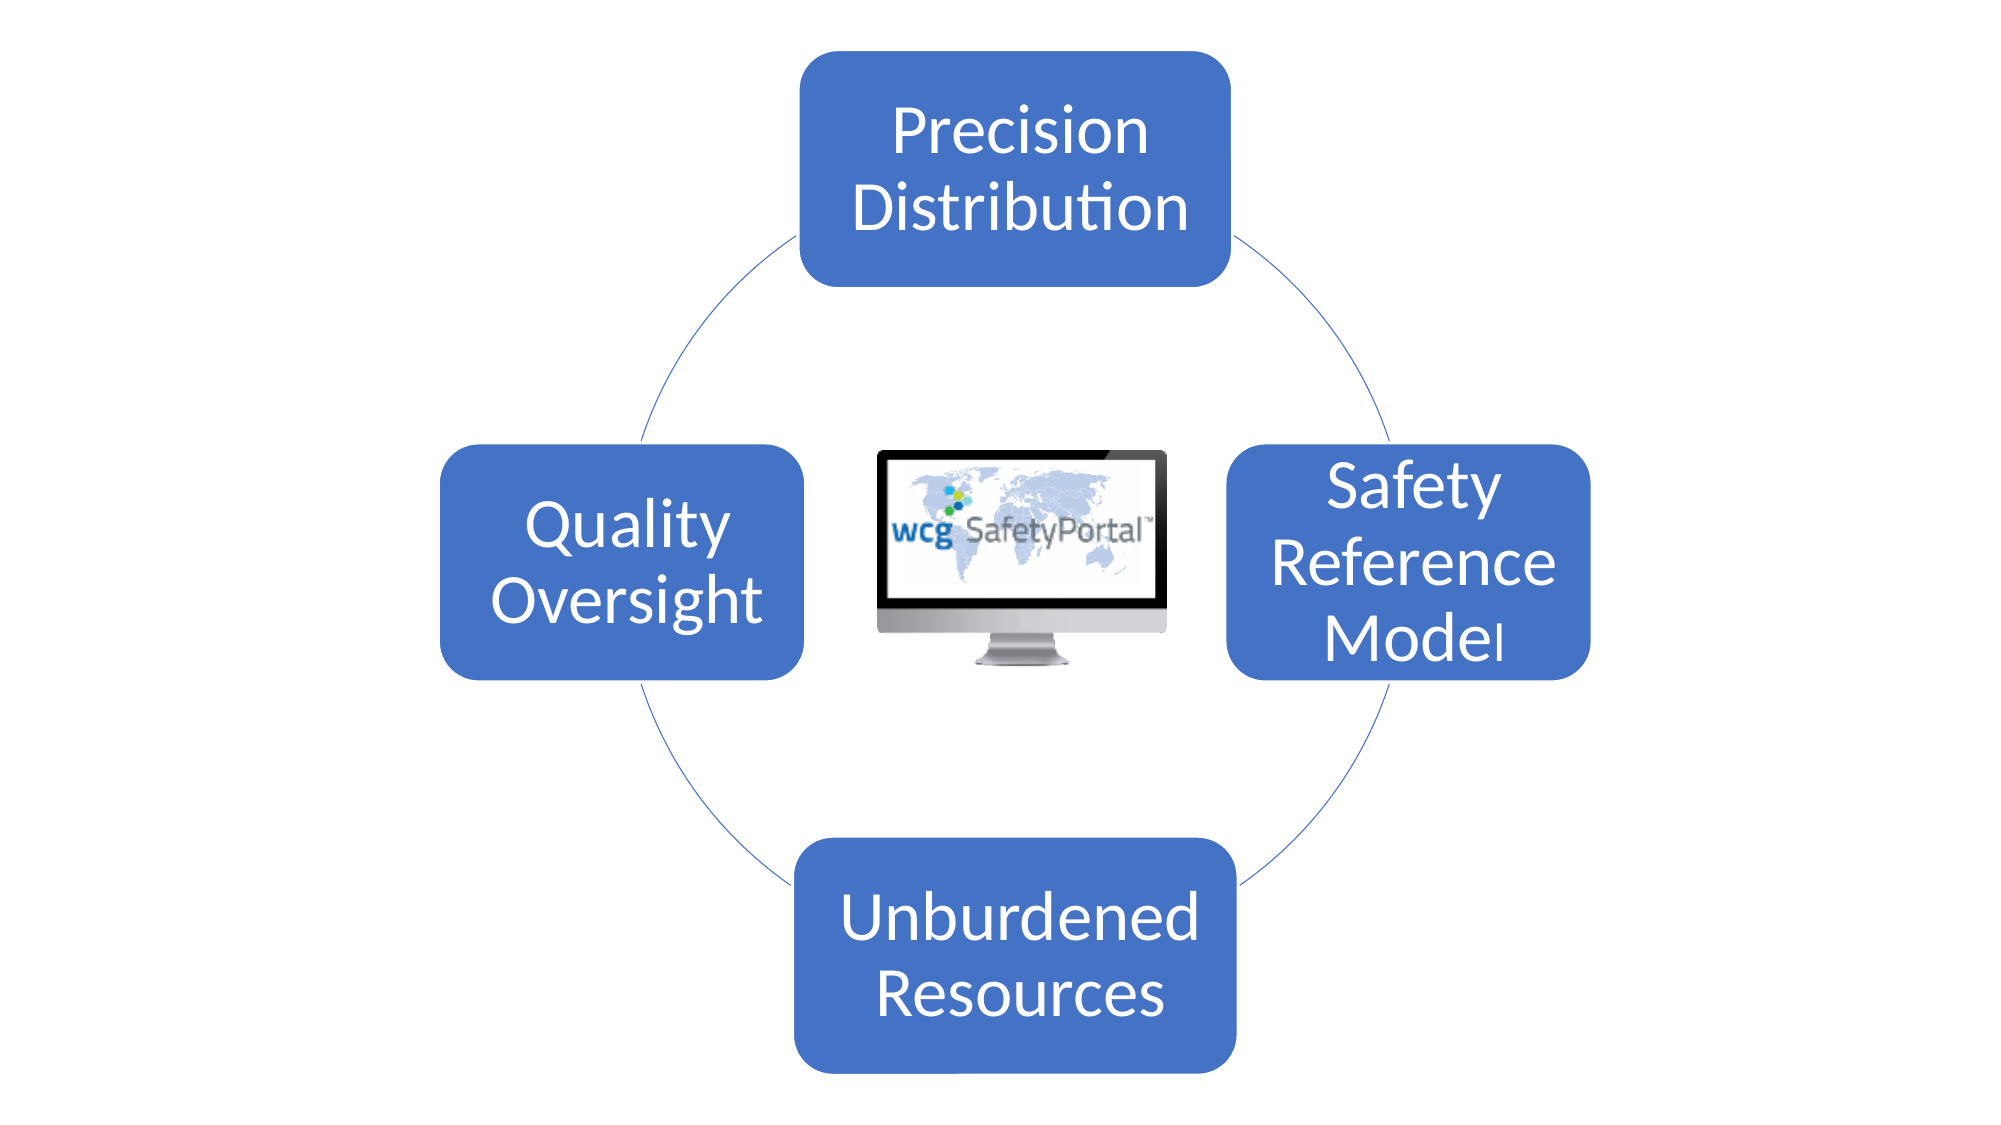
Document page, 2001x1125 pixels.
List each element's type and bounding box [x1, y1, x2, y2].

text_box [130, 49, 1901, 1076]
picture [853, 450, 1192, 669]
